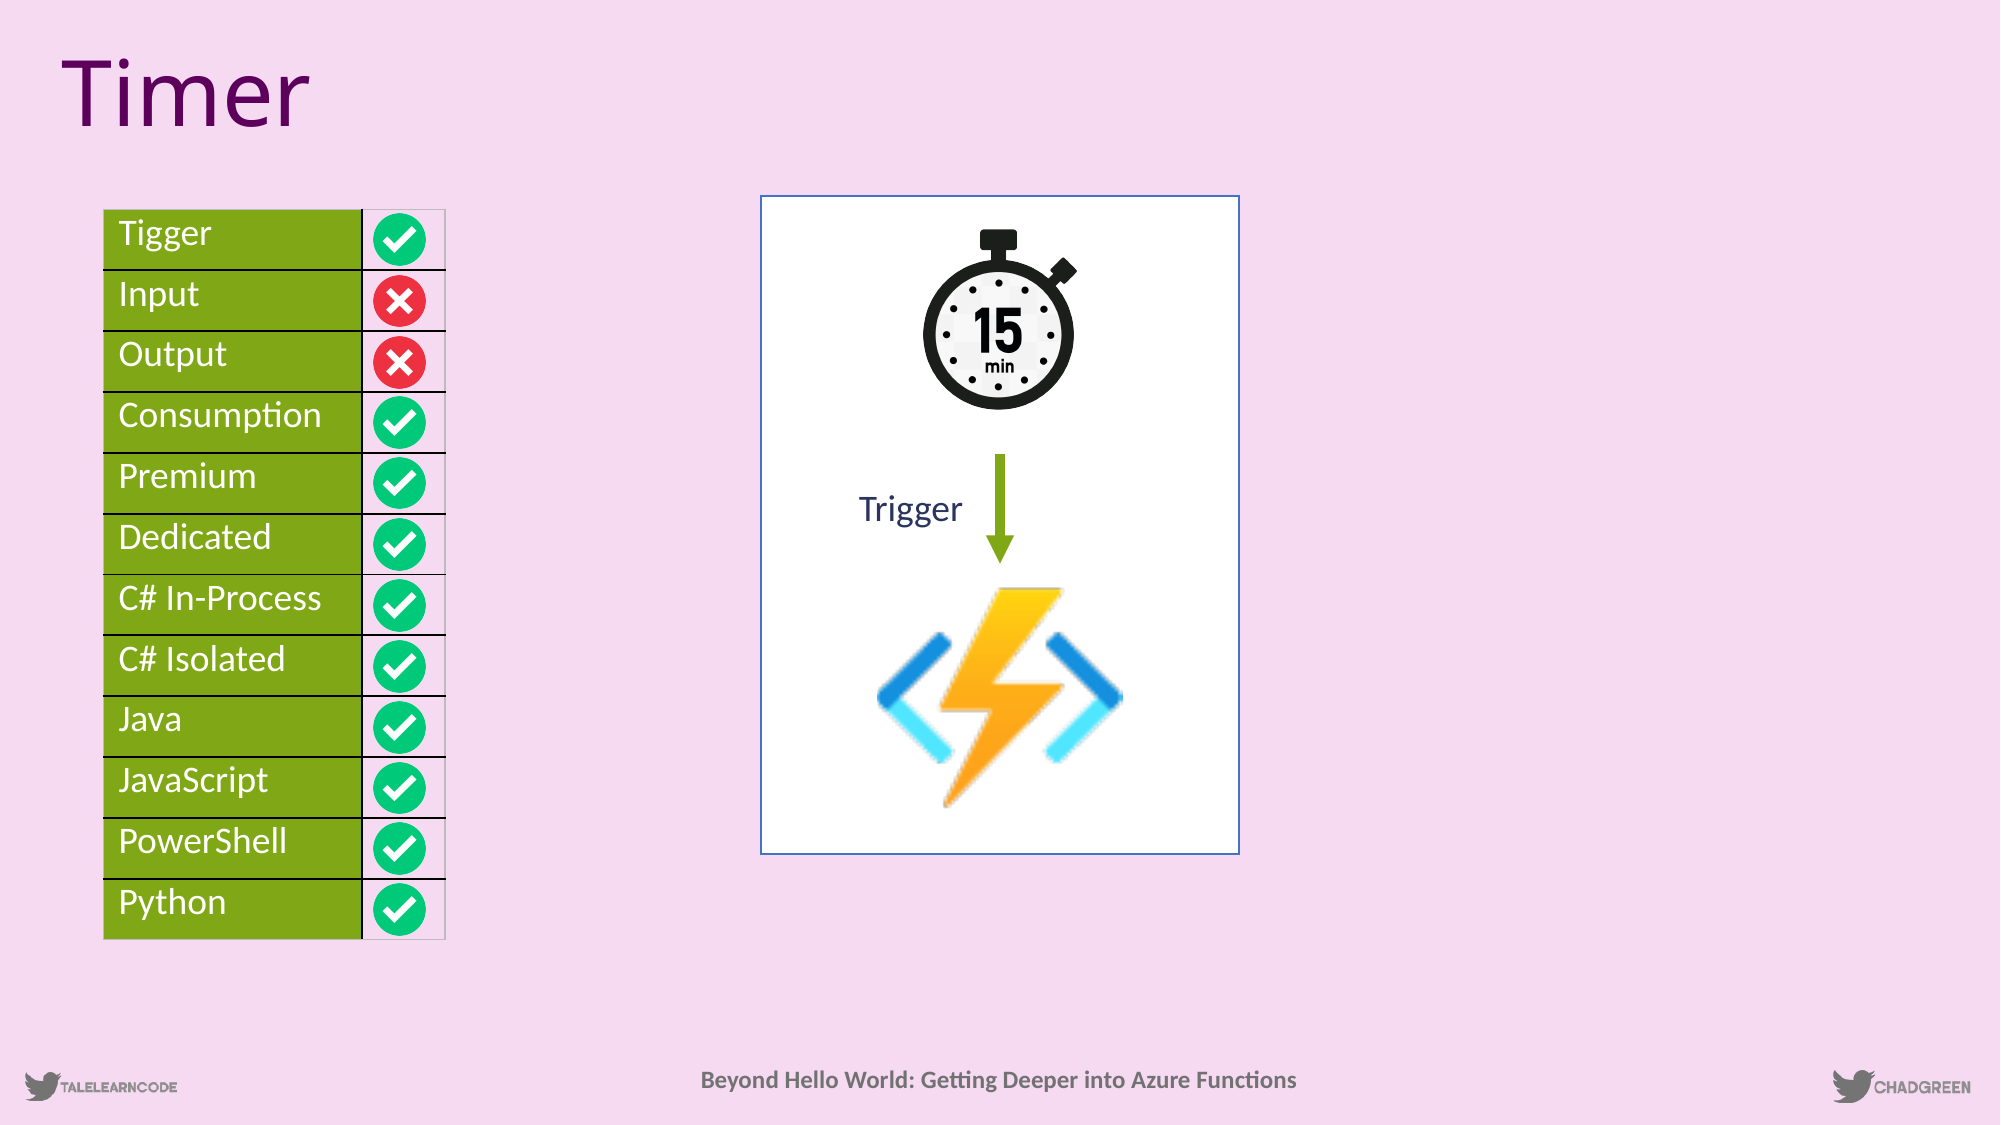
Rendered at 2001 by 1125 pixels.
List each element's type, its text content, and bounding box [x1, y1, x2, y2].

picture [373, 579, 426, 632]
picture [923, 228, 1077, 410]
table_cell Consumption [104, 393, 361, 452]
table_cell [363, 515, 444, 574]
table_cell Input [104, 271, 361, 330]
table_cell [363, 819, 444, 878]
table_cell Python [104, 880, 361, 939]
table_cell PowerShell [104, 819, 361, 878]
text_box Trigger [843, 476, 877, 537]
table_cell [363, 271, 444, 330]
text_box [760, 195, 1240, 855]
picture [373, 336, 426, 389]
picture [373, 701, 426, 754]
picture [373, 762, 426, 814]
table_cell C# Isolated [104, 636, 361, 695]
title Timer [46, 39, 1953, 155]
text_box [877, 454, 1123, 822]
table_header [363, 210, 444, 269]
table_cell [363, 332, 444, 391]
table_cell [363, 758, 444, 817]
table_cell [363, 393, 444, 452]
picture [373, 275, 426, 327]
picture [373, 457, 426, 510]
table_cell Dedicated [104, 515, 361, 574]
picture [373, 640, 426, 693]
table_cell Output [104, 332, 361, 391]
picture [373, 396, 426, 449]
table_cell C# In-Process [104, 575, 361, 634]
table_cell [363, 697, 444, 756]
table_header Tigger [104, 210, 361, 269]
table_cell Java [104, 697, 361, 756]
table_cell [363, 454, 444, 513]
picture [373, 213, 426, 266]
picture [373, 883, 426, 936]
table_cell [363, 880, 444, 939]
picture [373, 822, 426, 875]
picture [373, 518, 426, 571]
table_cell JavaScript [104, 758, 361, 817]
table_cell [363, 575, 444, 634]
table_cell Premium [104, 454, 361, 513]
table_cell [363, 636, 444, 695]
